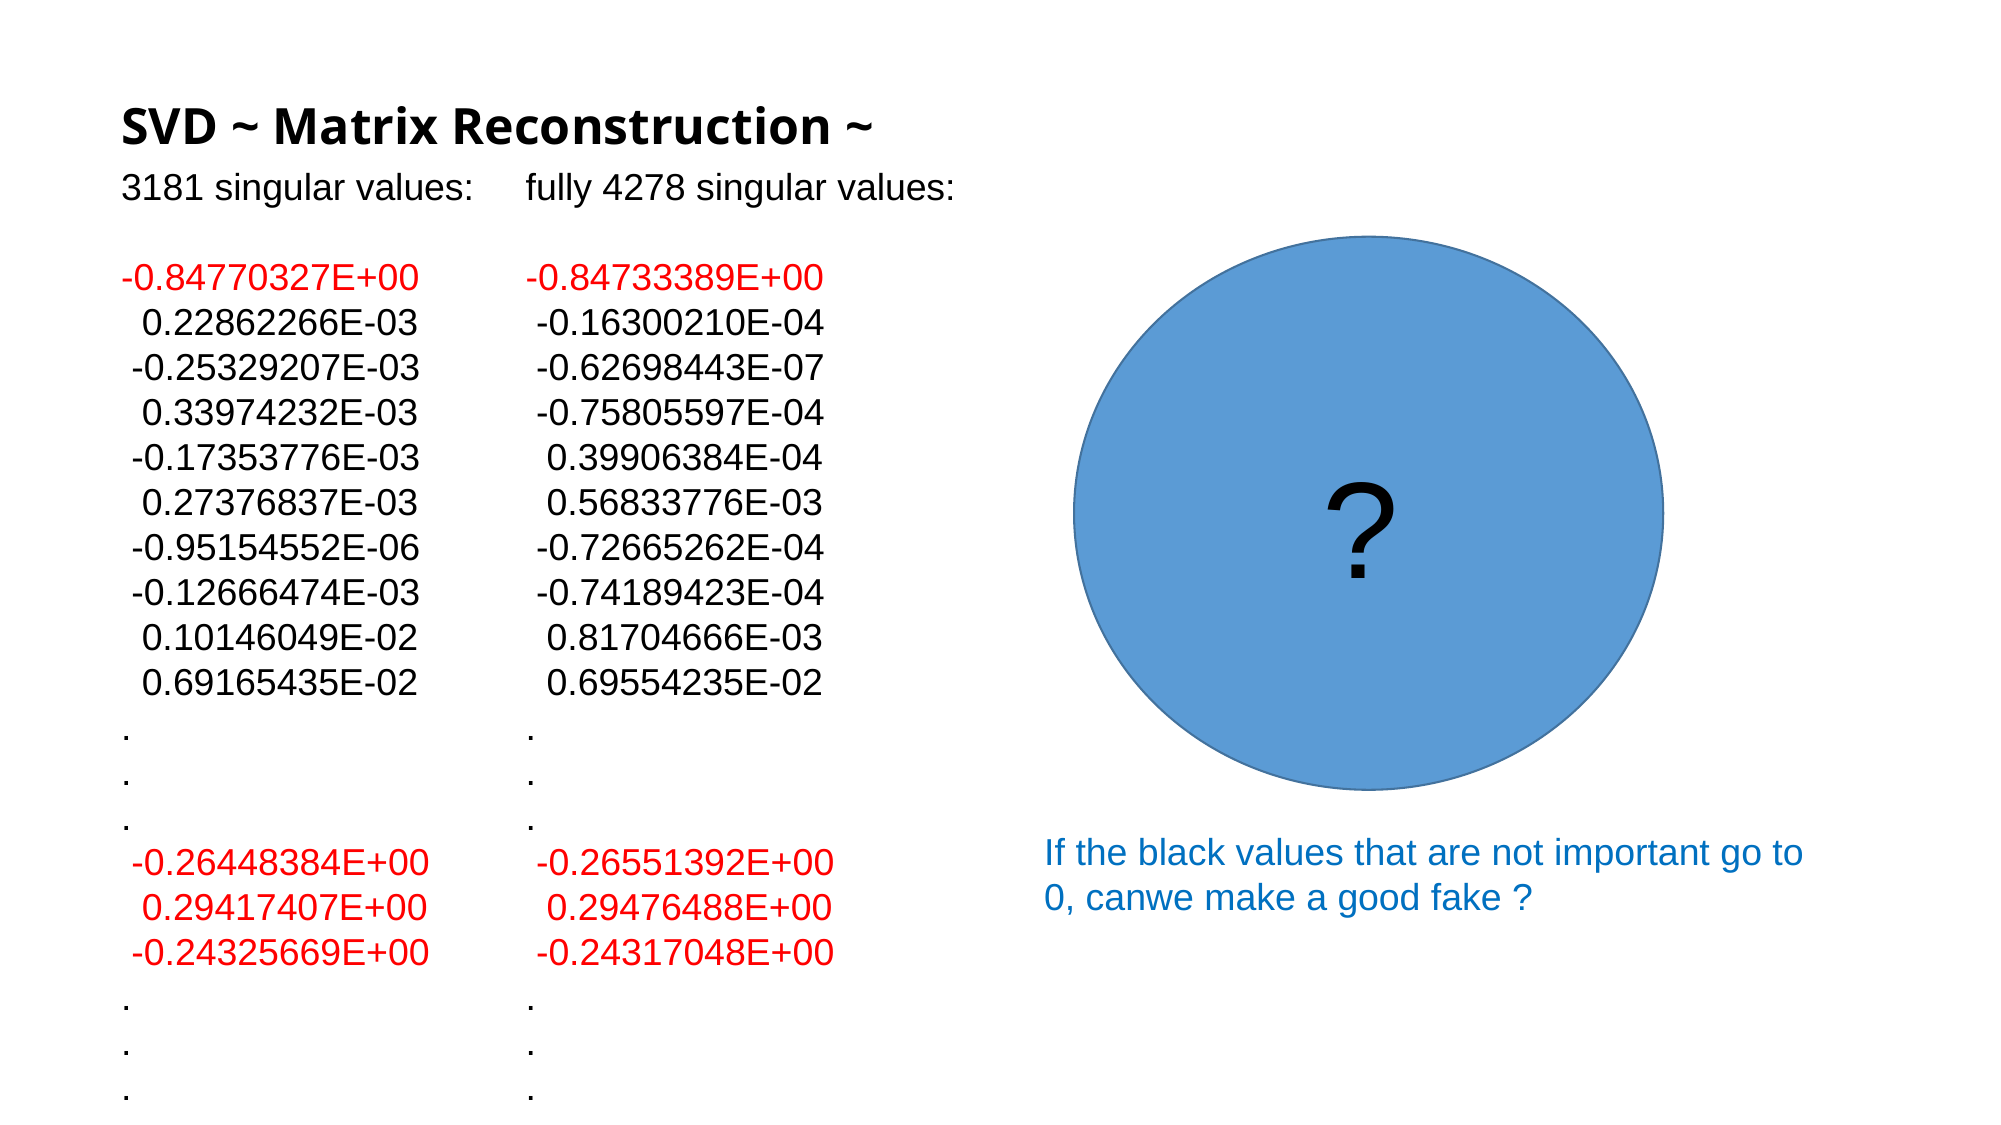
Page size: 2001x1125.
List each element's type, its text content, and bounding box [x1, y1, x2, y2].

text_box fully 4278 singular values: -0.84733389E+00 -0.16300210E-04 -0.62698443E-07 -0.75805597E-04 0.39906384E-04 0.56833776E-03 -0.72665262E-04 -0.74189423E-04 0.81704666E-03 0.69554235E-02 . . . -0.26551392E+00 0.29476488E+00 -0.24317048E+00 . . . [510, 155, 1030, 1116]
text_box [1073, 235, 1665, 791]
text_box ? [1308, 433, 1448, 613]
text_box 3181 singular values: -0.84770327E+00 0.22862266E-03 -0.25329207E-03 0.33974232E-03 -0.17353776E-03 0.27376837E-03 -0.95154552E-06 -0.12666474E-03 0.10146049E-02 0.69165435E-02 . . . -0.26448384E+00 0.29417407E+00 -0.24325669E+00 . . . [106, 155, 510, 1116]
title SVD ~ Matrix Reconstruction ~ [106, 19, 1832, 237]
text_box If the black values that are not important go to 0, canwe make a good fake ? [1029, 820, 1849, 926]
